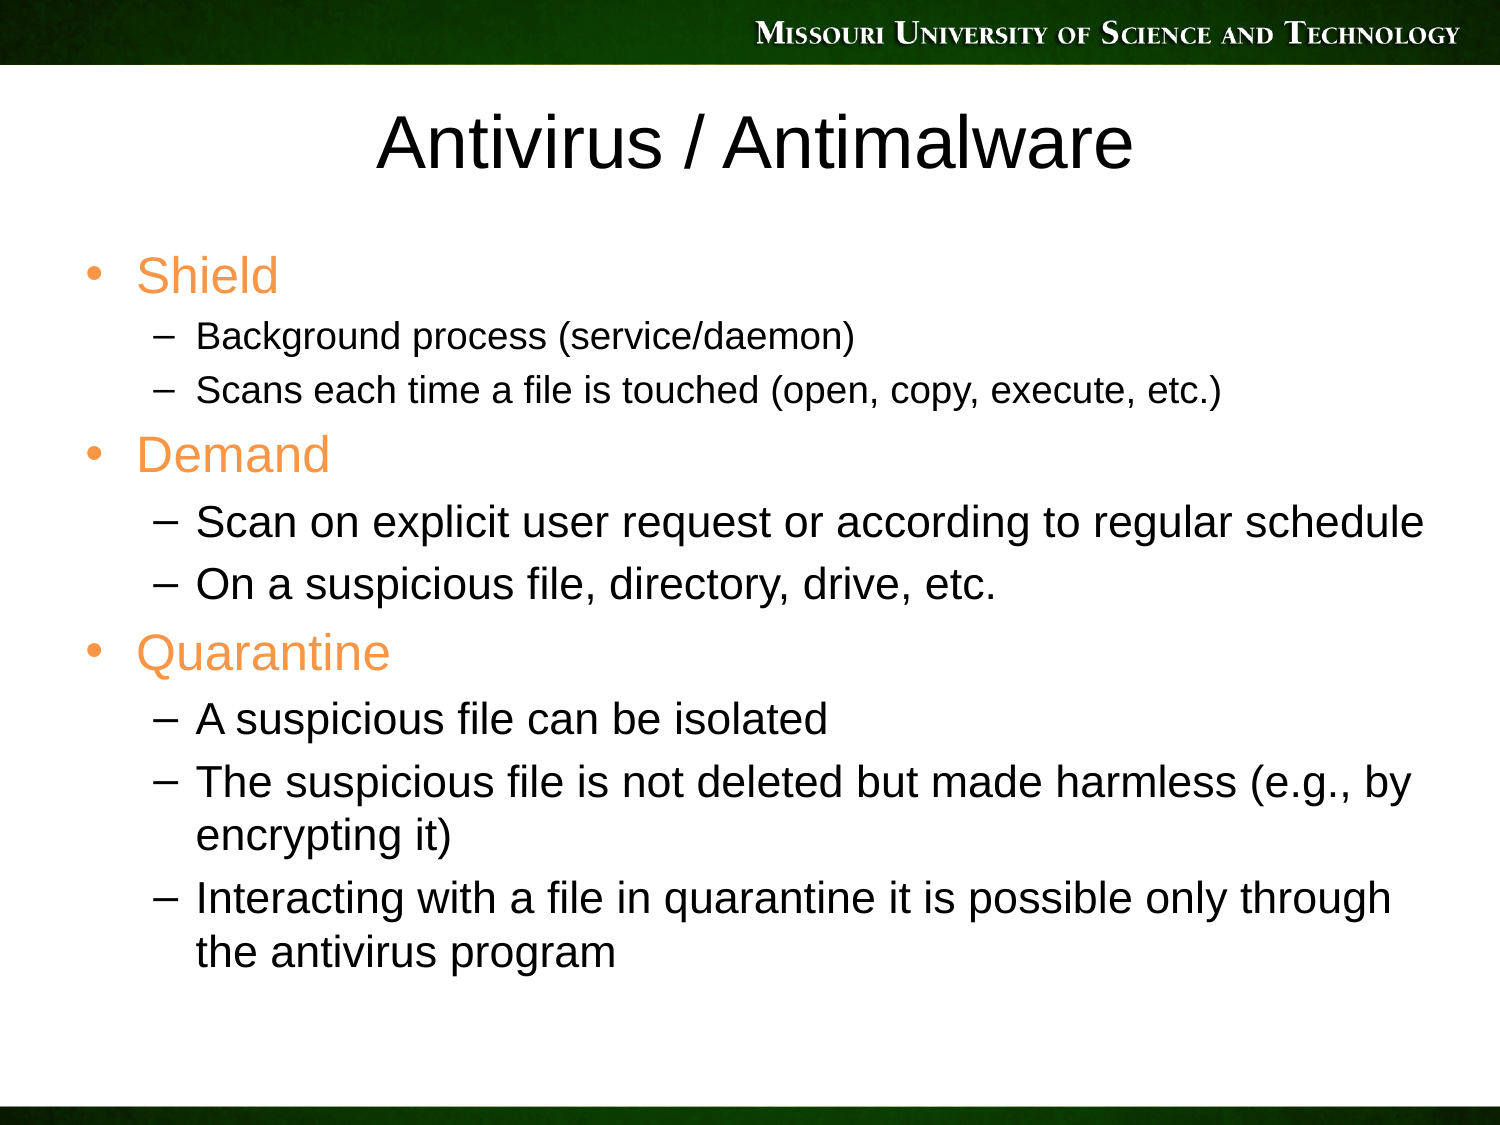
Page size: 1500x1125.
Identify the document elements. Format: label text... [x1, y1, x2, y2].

title Antivirus / Antimalware [62, 45, 1450, 232]
list Shield Background process (service/daemon) Scans each time a file is touched (open, copy, execute, etc.) Demand Scan on explicit user request or according to regular schedule On a suspicious file, directory, drive, etc. Quarantine A suspicious file can be isolated The suspicious file is not deleted but made harmless (e.g., by encrypting it) Interacting with a file in quarantine it is possible only through the antivirus program [70, 234, 1450, 1036]
picture [0, 0, 1500, 1125]
